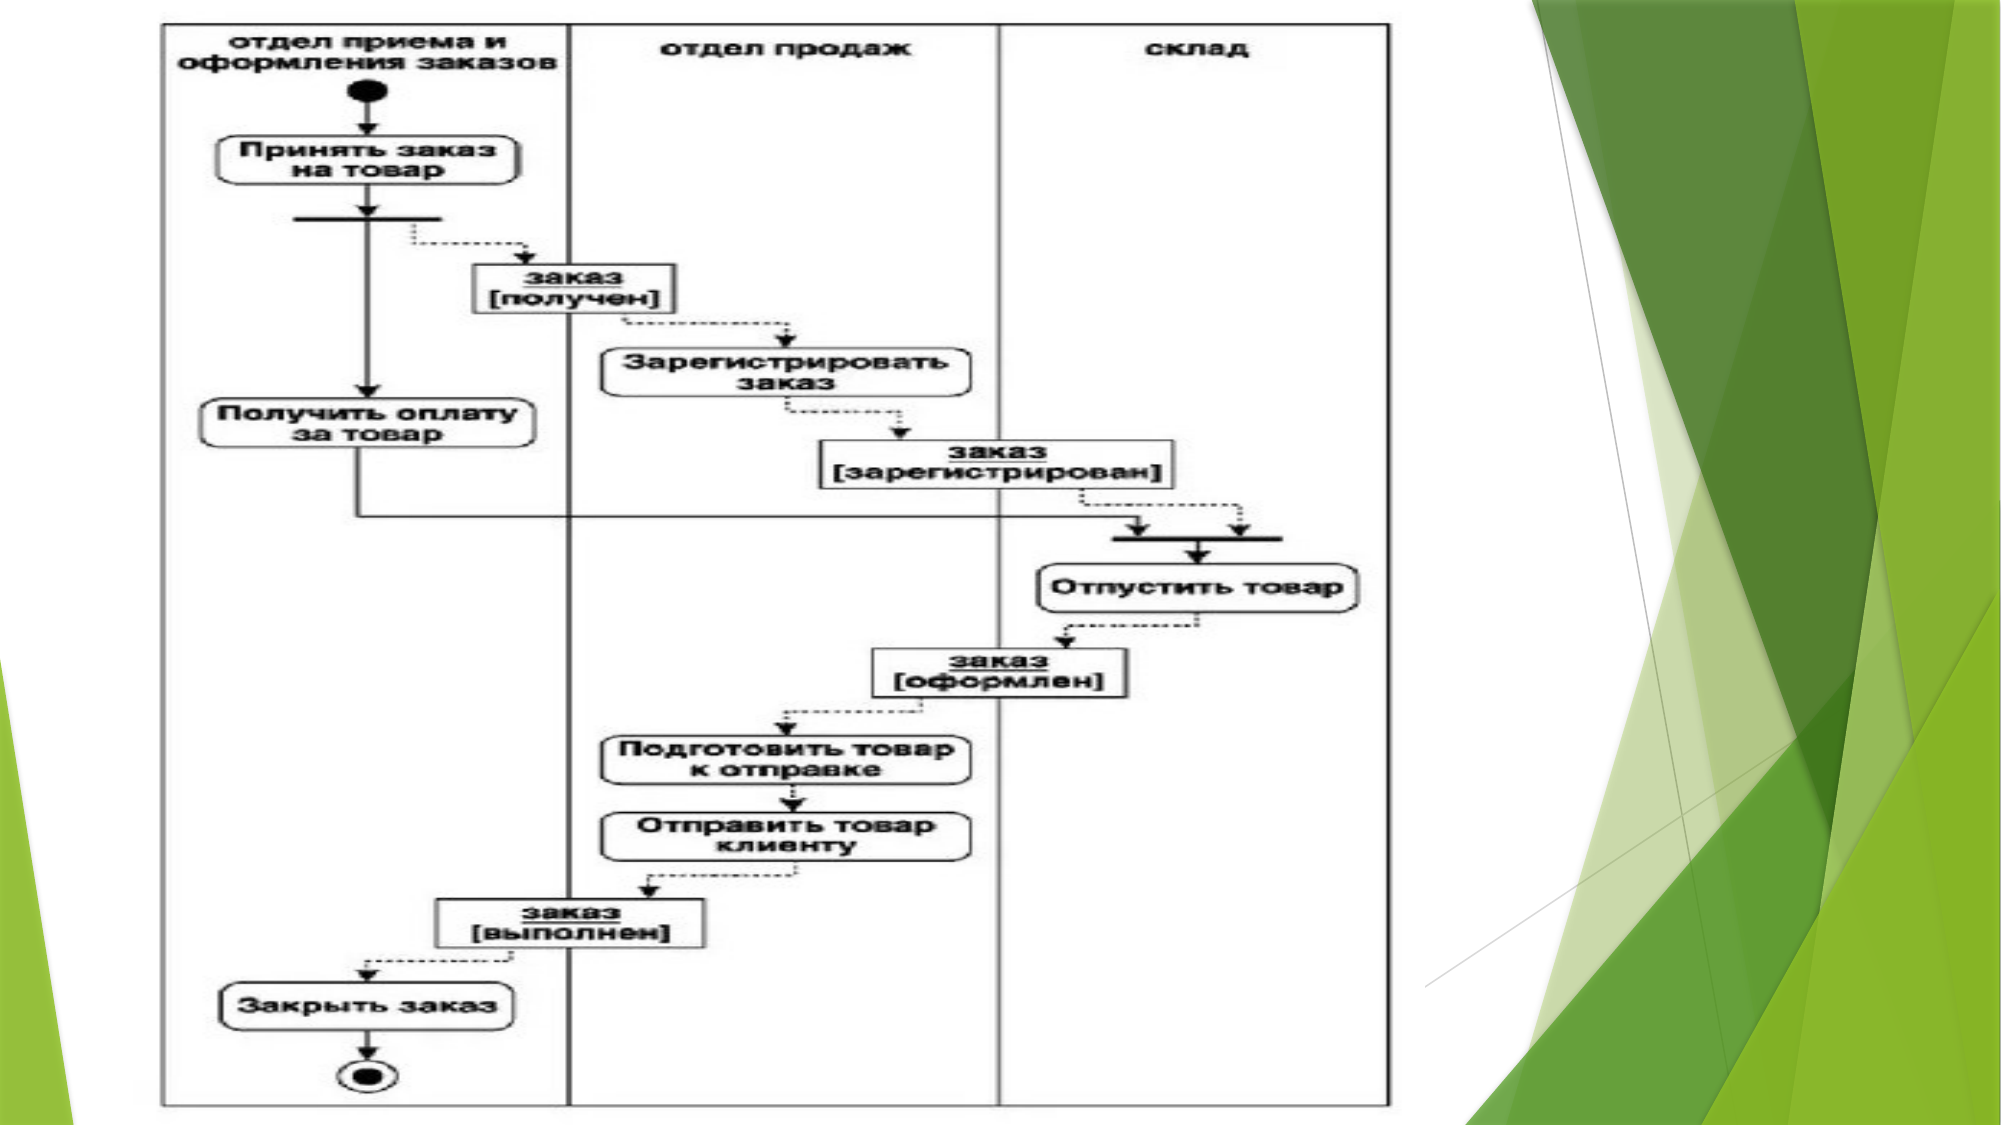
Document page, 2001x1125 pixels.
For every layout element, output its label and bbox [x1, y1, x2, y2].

picture [111, 0, 1426, 1125]
